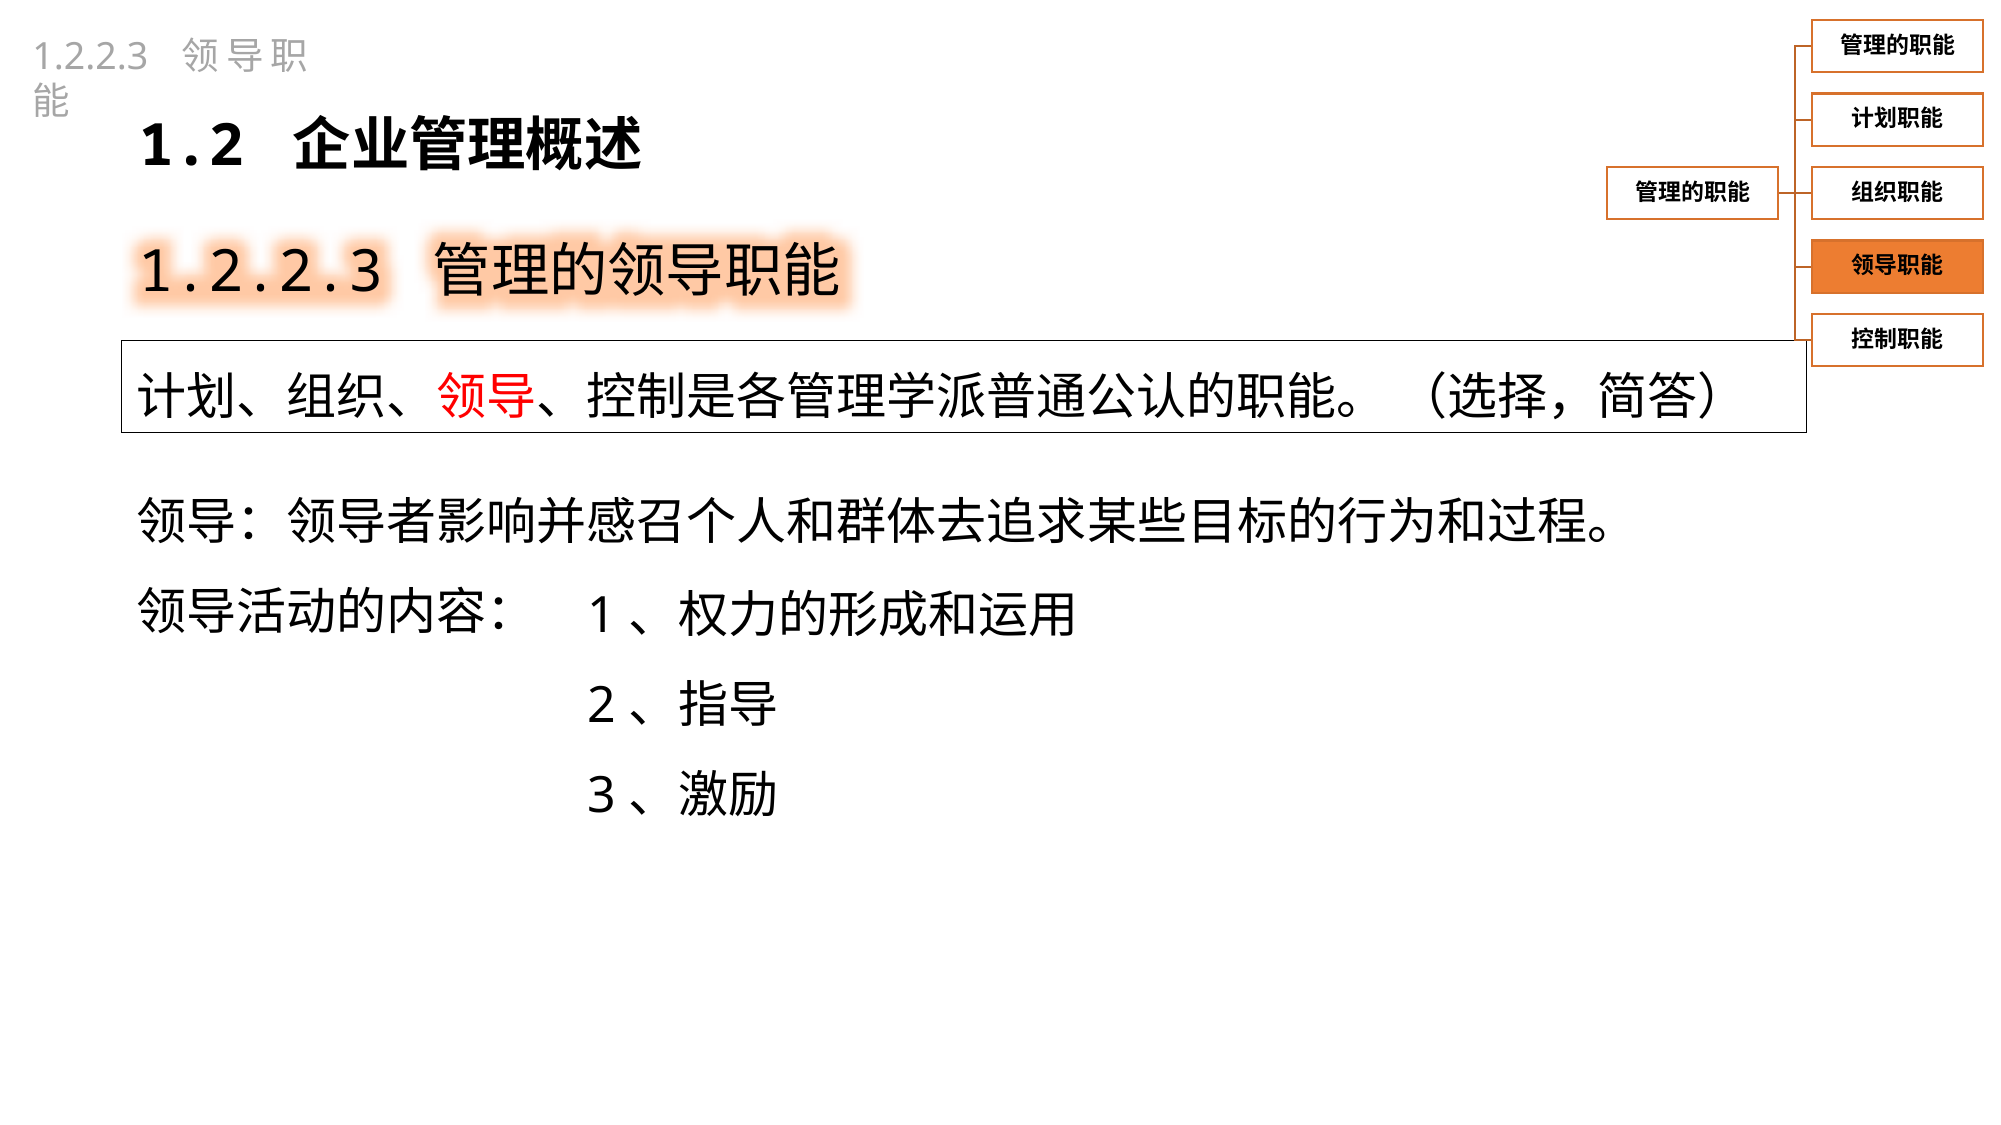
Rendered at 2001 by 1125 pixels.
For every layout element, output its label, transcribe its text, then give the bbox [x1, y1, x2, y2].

text_box 计划、组织、领导、控制是各管理学派普通公认的职能。 （选择，简答） [121, 340, 1807, 433]
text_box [114, 166, 1544, 339]
text_box 领导：领导者影响并感召个人和群体去追求某些目标的行为和过程。 领导活动的内容： [121, 451, 1763, 647]
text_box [1544, 19, 2000, 367]
text_box 1、权力的形成和运用 2、指导 3、激励 4、沟通 5、协调 6、营造组织气氛，建设组织文化 [573, 545, 1615, 1100]
text_box 1.2.2.3 管理的领导职能 [120, 187, 1544, 329]
text_box 1.2.2.3 领导职能 [17, 24, 324, 84]
text_box 1.2 企业管理概述 [120, 97, 1544, 187]
table_cell 激励需求理论 [118, 172, 1544, 335]
